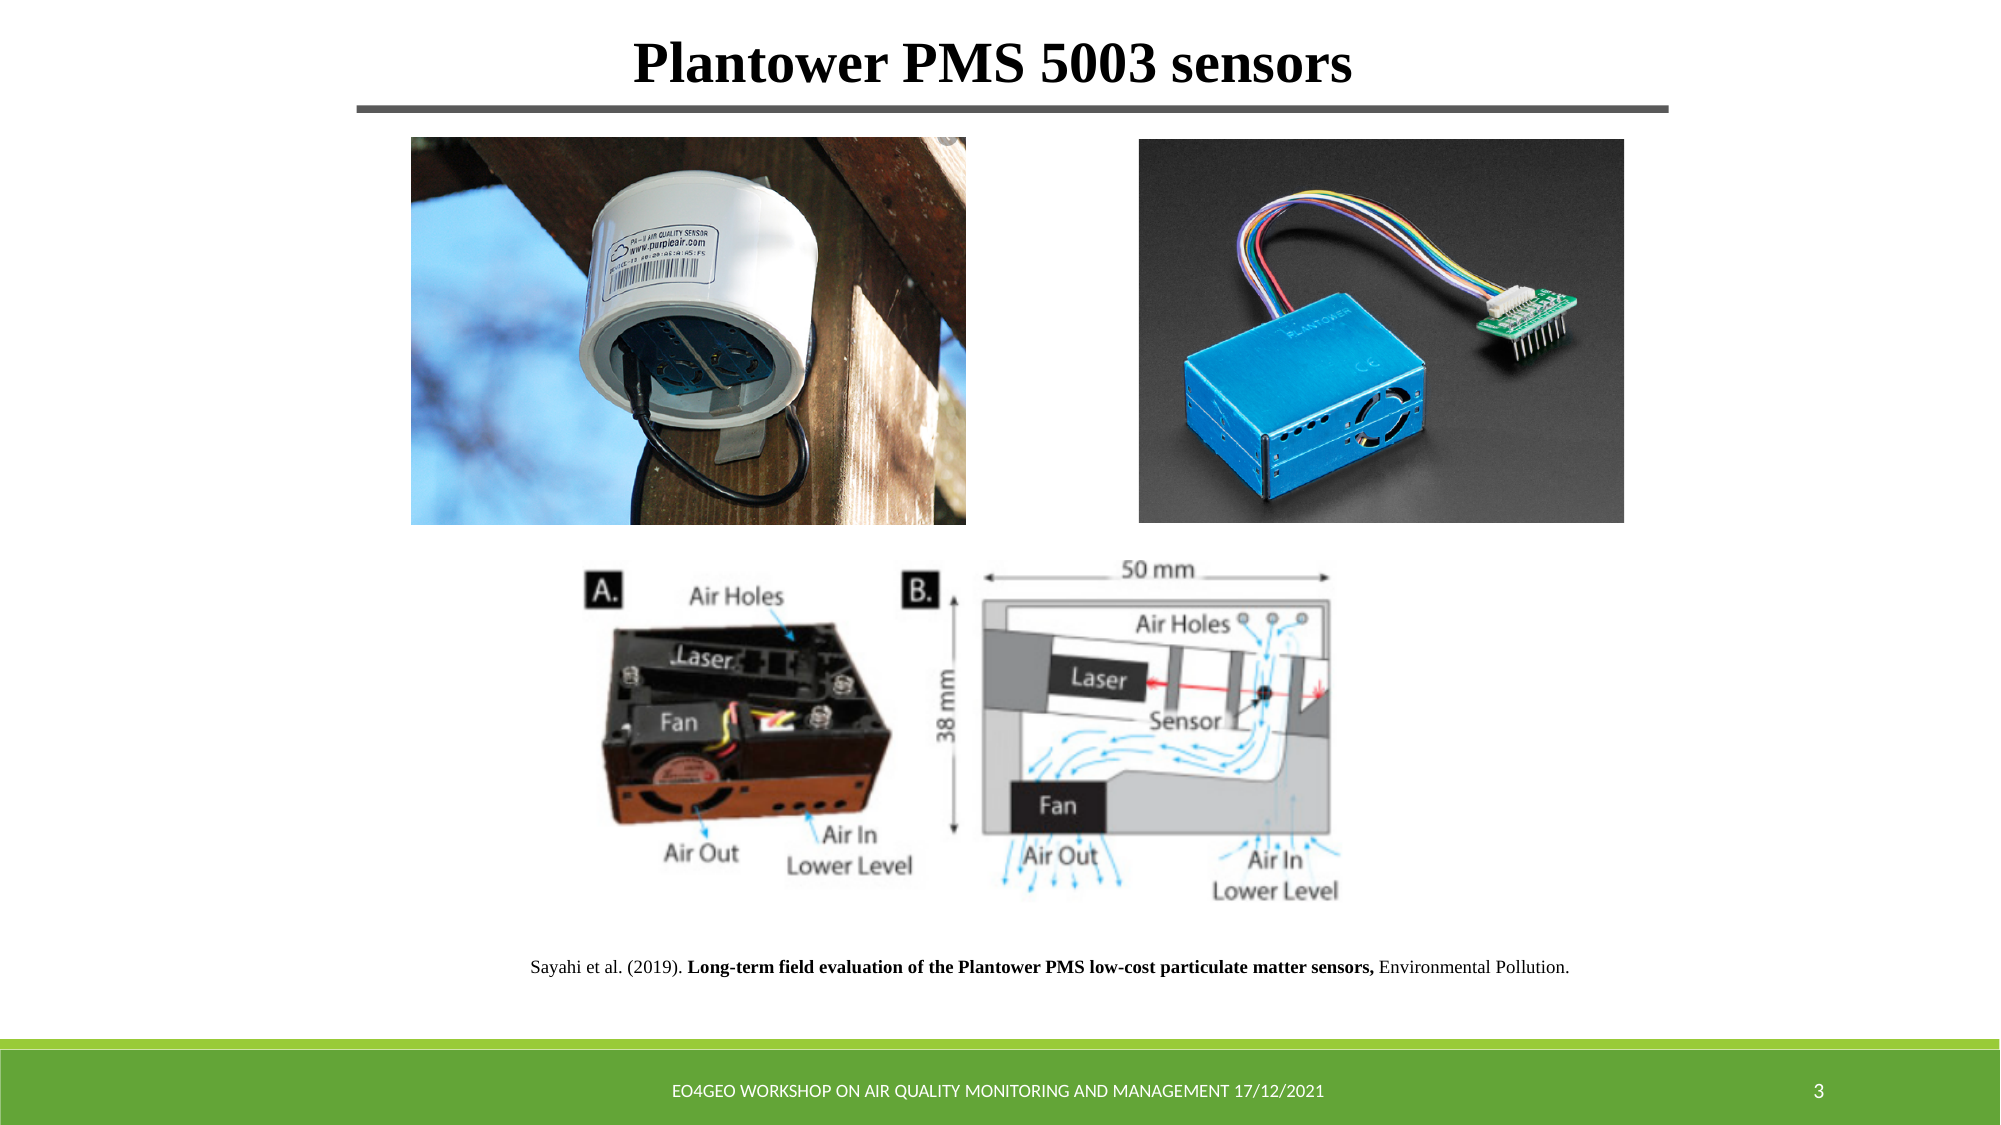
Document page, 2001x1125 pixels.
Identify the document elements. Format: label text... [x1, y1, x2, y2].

picture [567, 560, 1394, 918]
text_box [356, 105, 1669, 113]
picture [410, 137, 967, 526]
picture [1138, 138, 1625, 524]
text_box Plantower PMS 5003 sensors [17, 16, 1971, 102]
footer EO4GEO Workshop on Air quality monitoring and management 17/12/2021 [604, 1059, 1396, 1120]
slide_number 3 [1624, 1059, 1840, 1120]
text_box Sayahi et al. (2019). Long-term field evaluation of the Plantower PMS low-cost particulate matter sensors, Environmental Pollution. [356, 947, 1744, 985]
